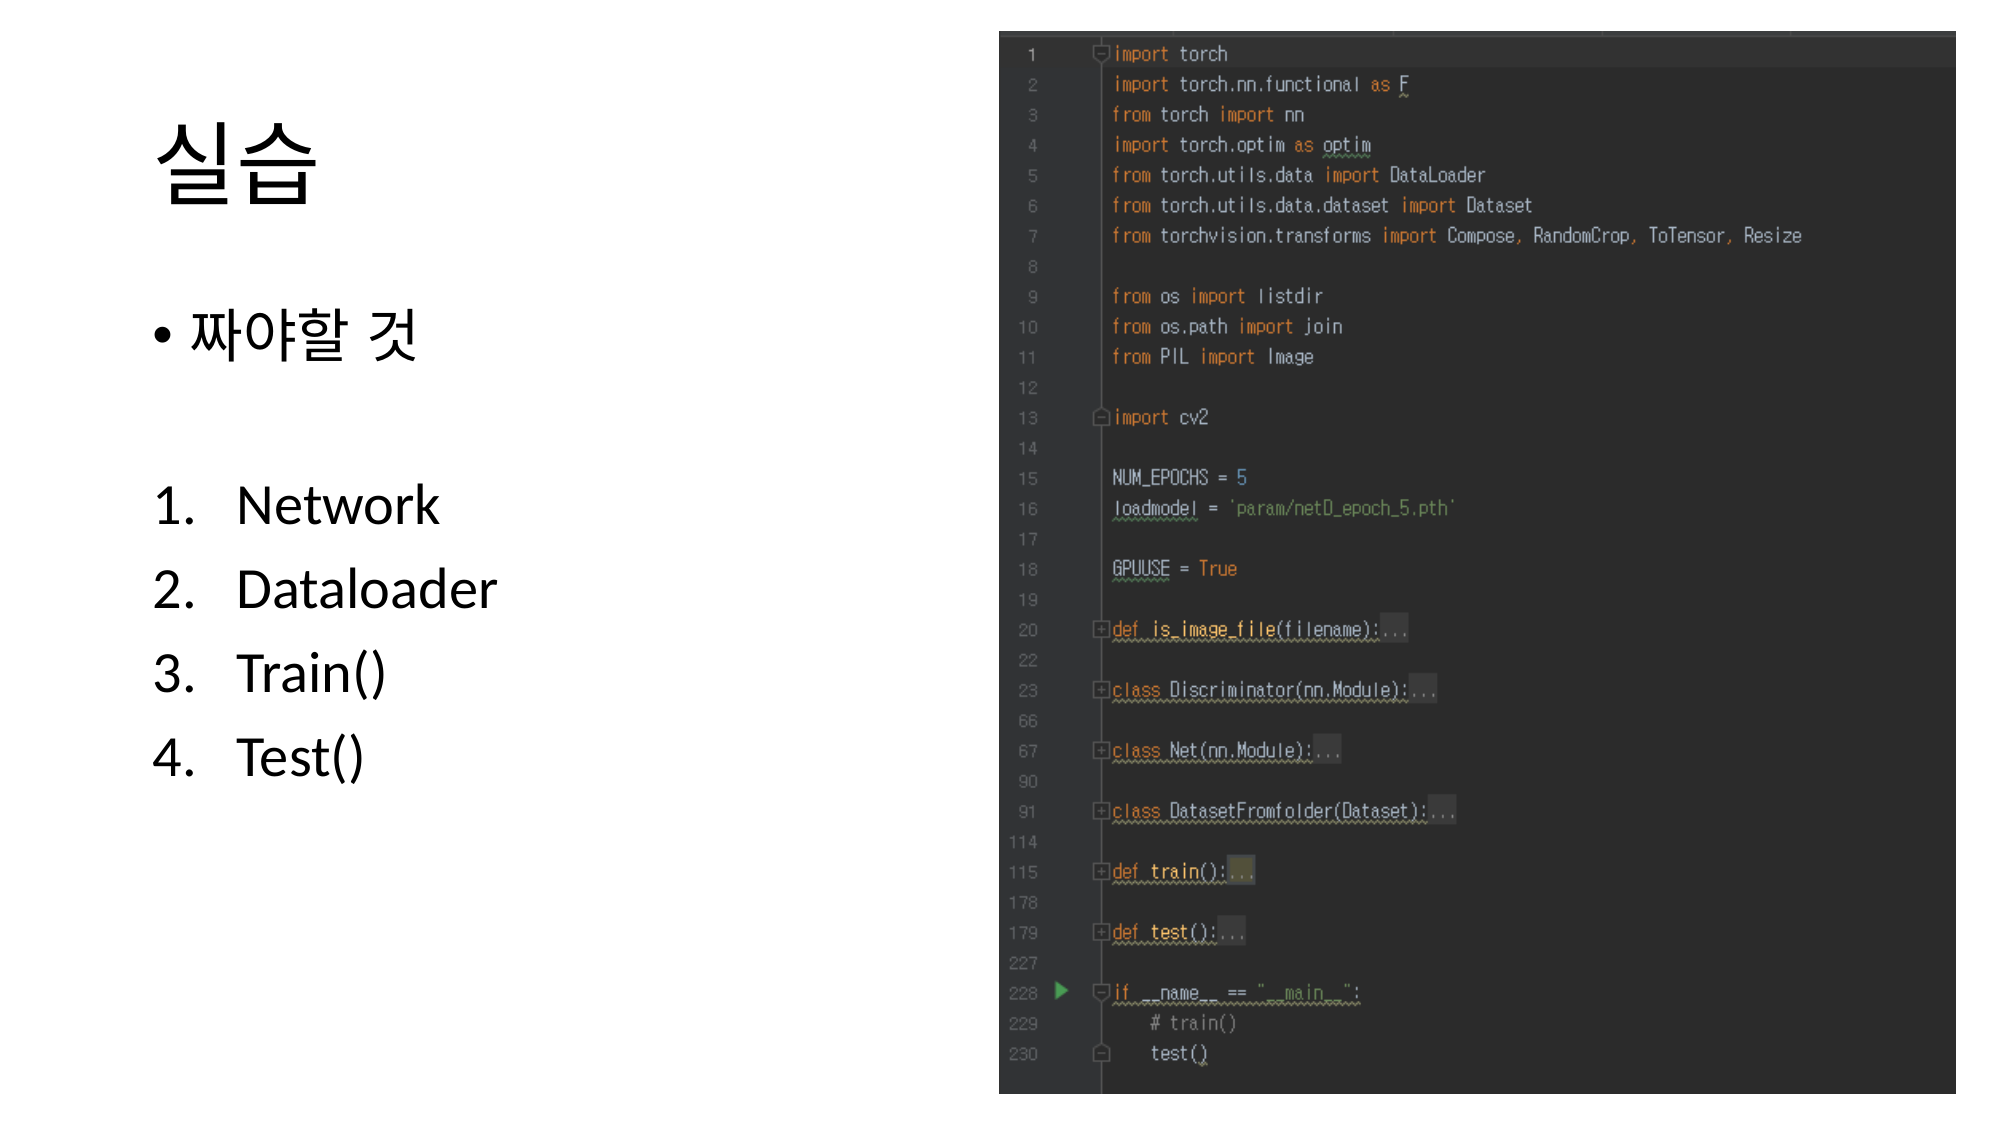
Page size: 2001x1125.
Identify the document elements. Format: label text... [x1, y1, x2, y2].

picture [999, 31, 1956, 1094]
list 짜야할 것 Network Dataloader Train() Test() [137, 299, 929, 1014]
title 실습 [137, 59, 999, 278]
